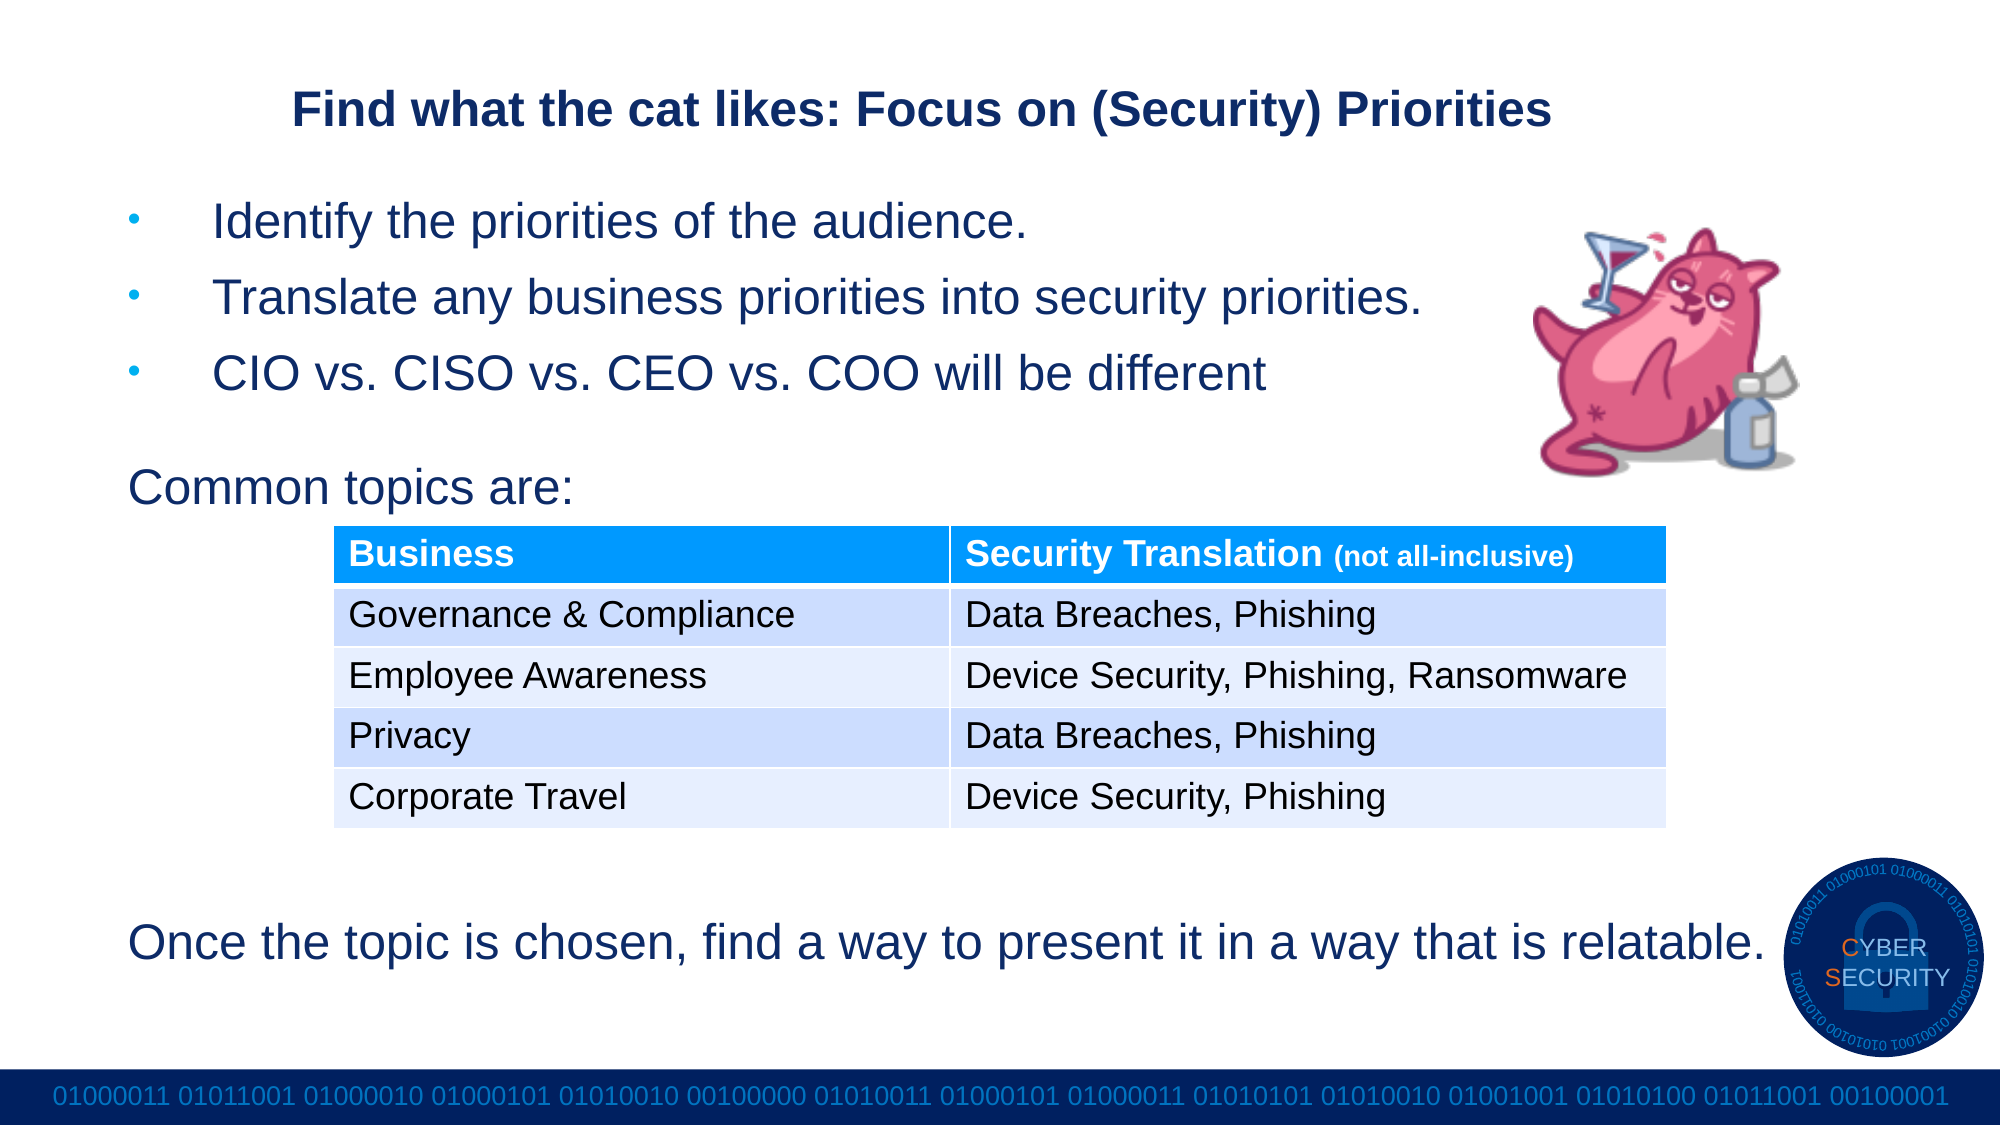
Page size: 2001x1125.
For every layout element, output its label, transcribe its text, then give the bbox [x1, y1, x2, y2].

picture [1532, 216, 1801, 484]
table_header Security Translation (not all-inclusive) [951, 526, 1666, 583]
table_header Business [334, 526, 949, 583]
list Find what the cat likes: Focus on (Security) Priorities [276, 62, 1724, 151]
list Identify the priorities of the audience. Translate any business priorities into security priorities. CIO vs. CISO vs. CEO vs. COO will be different Common topics are: Once the topic is chosen, find a way to present it in a way that is relatable. [112, 174, 1838, 1038]
table_cell Employee Awareness [334, 648, 949, 707]
picture [1838, 884, 1959, 1030]
table_cell Data Breaches, Phishing [951, 589, 1666, 646]
table_cell Corporate Travel [334, 769, 949, 828]
table_cell Device Security, Phishing, Ransomware [951, 648, 1666, 707]
table_cell Privacy [334, 708, 949, 767]
table_cell Governance & Compliance [334, 589, 949, 646]
table_cell Data Breaches, Phishing [951, 708, 1666, 767]
table_cell Device Security, Phishing [951, 769, 1666, 828]
